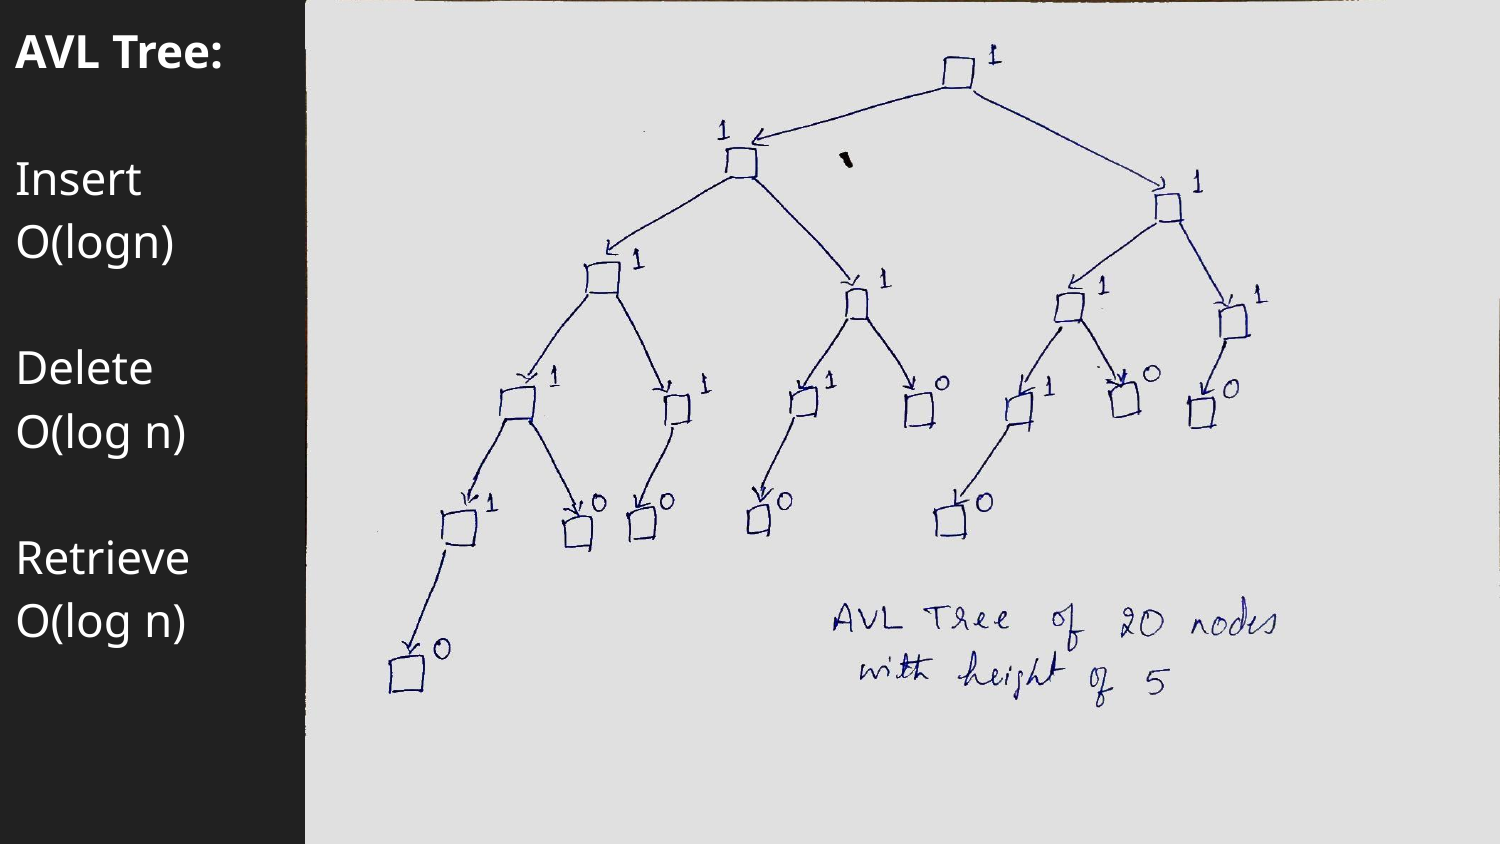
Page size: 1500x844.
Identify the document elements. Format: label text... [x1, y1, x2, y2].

text_box AVL Tree: Insert O(logn) Delete O(log n) Retrieve O(log n) [0, 0, 303, 705]
picture [305, 0, 1500, 844]
